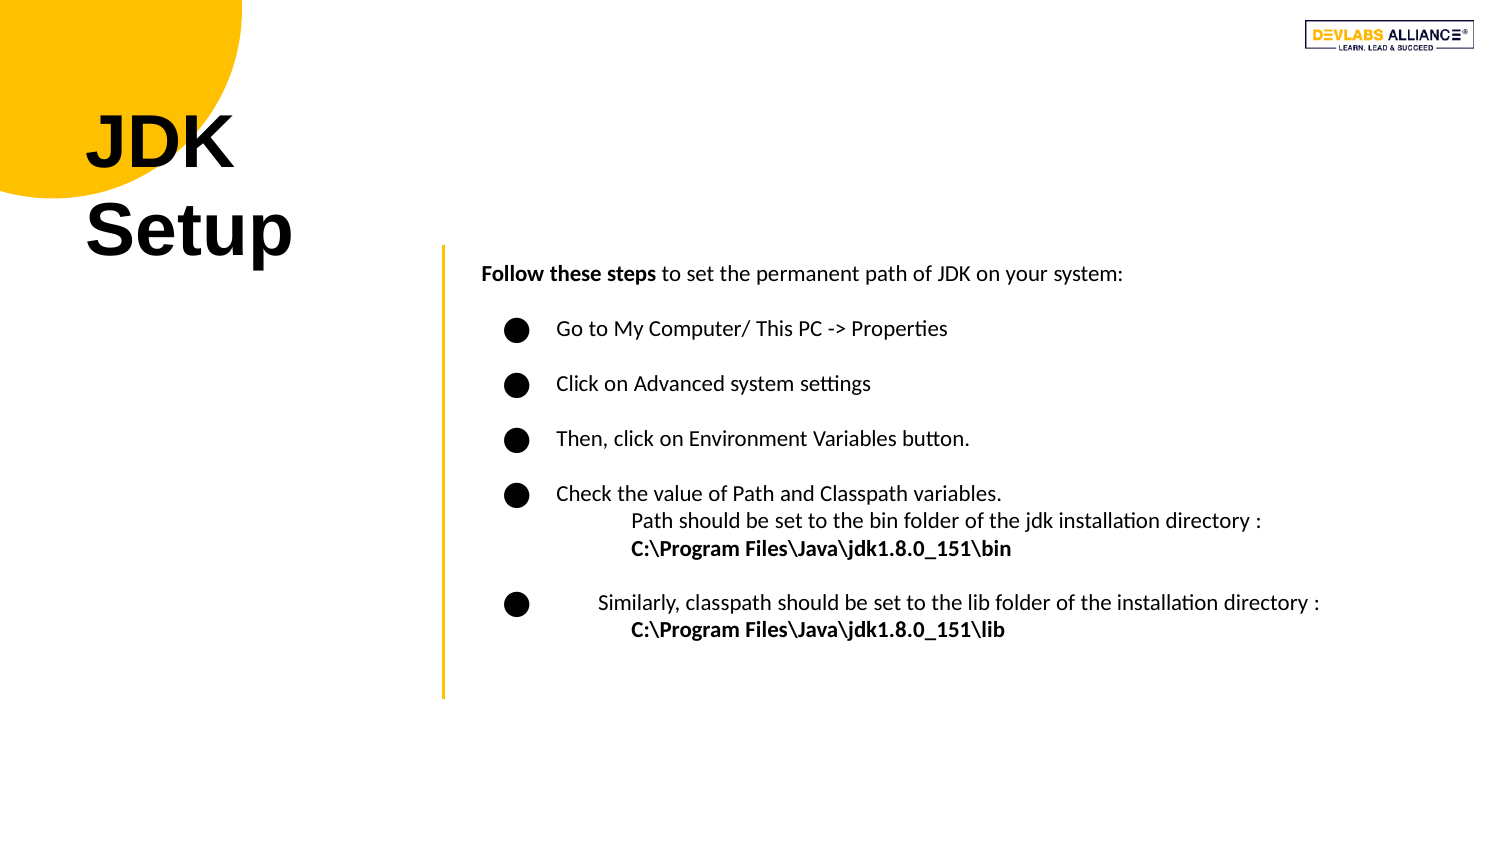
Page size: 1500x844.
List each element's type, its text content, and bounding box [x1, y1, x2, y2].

text_box Setup [83, 178, 297, 271]
picture [1305, 20, 1474, 51]
text_box Go to My Computer/ This PC -> Properties Click on Advanced system settings Then, click on Environment Variables button. Check the value of Path and Classpath variables. Path should be set to the bin folder of the jdk installation directory : C:\Program Files\Java\jdk1.8.0_151\bin Similarly, classpath should be set to the lib folder of the installation directory : C:\Program Files\Java\jdk1.8.0_151\lib [500, 299, 1324, 643]
text_box [0, 0, 242, 199]
title JDK [83, 90, 238, 178]
text_box Follow these steps to set the permanent path of JDK on your system: [479, 256, 1128, 286]
